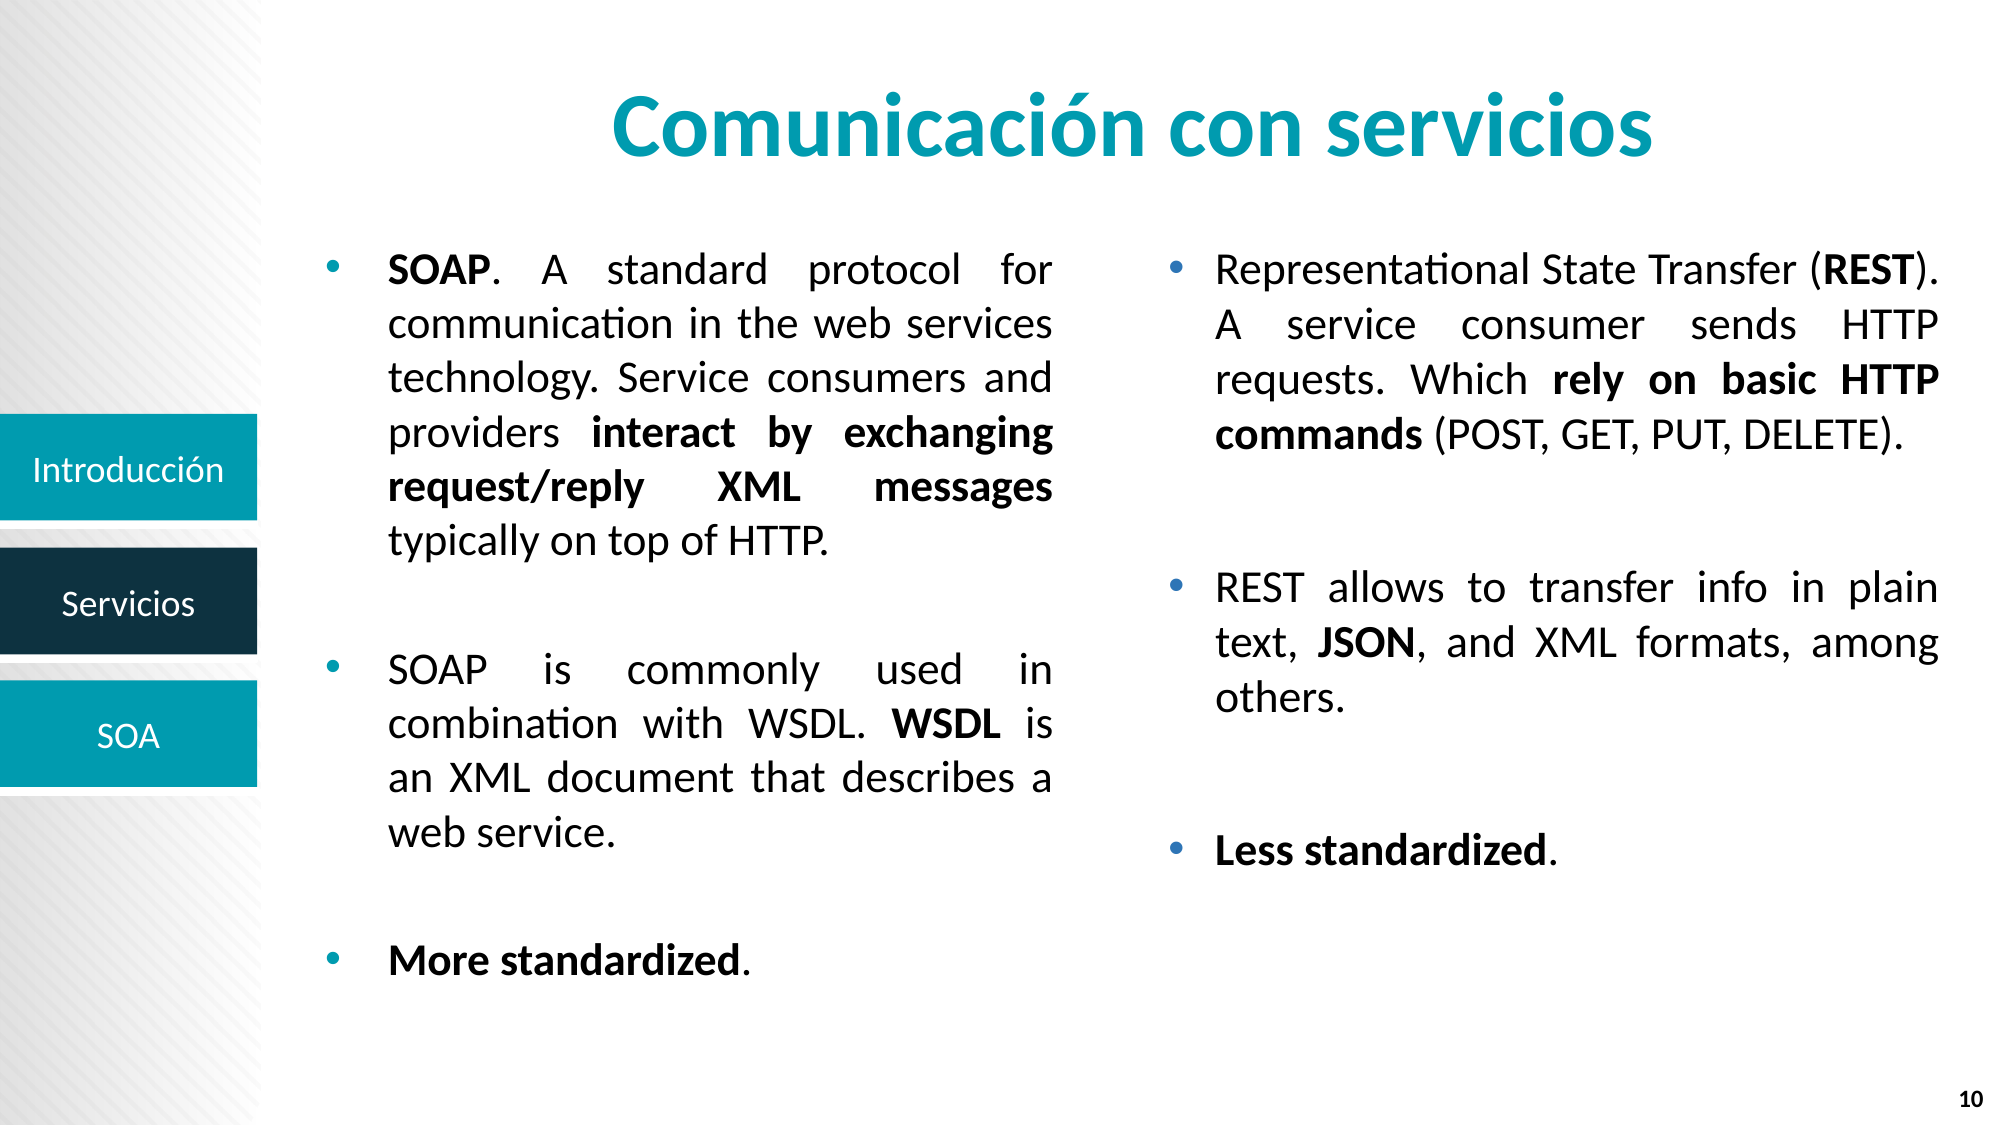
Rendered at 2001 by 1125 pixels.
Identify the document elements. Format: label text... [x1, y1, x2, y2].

slide_number 10 [1921, 1072, 2000, 1124]
text_box SOAP. A standard protocol for communication in the web services technology. Service consumers and providers interact by exchanging request/reply XML messages typically on top of HTTP. SOAP is commonly used in combination with WSDL. WSDL is an XML document that describes a web service. More standardized. [298, 231, 1069, 997]
title Comunicación con servicios [340, 36, 1927, 204]
text_box Representational State Transfer (REST). A service consumer sends HTTP requests. Which rely on basic HTTP commands (POST, GET, PUT, DELETE). REST allows to transfer info in plain text, JSON, and XML formats, among others. Less standardized. [1153, 231, 1955, 997]
